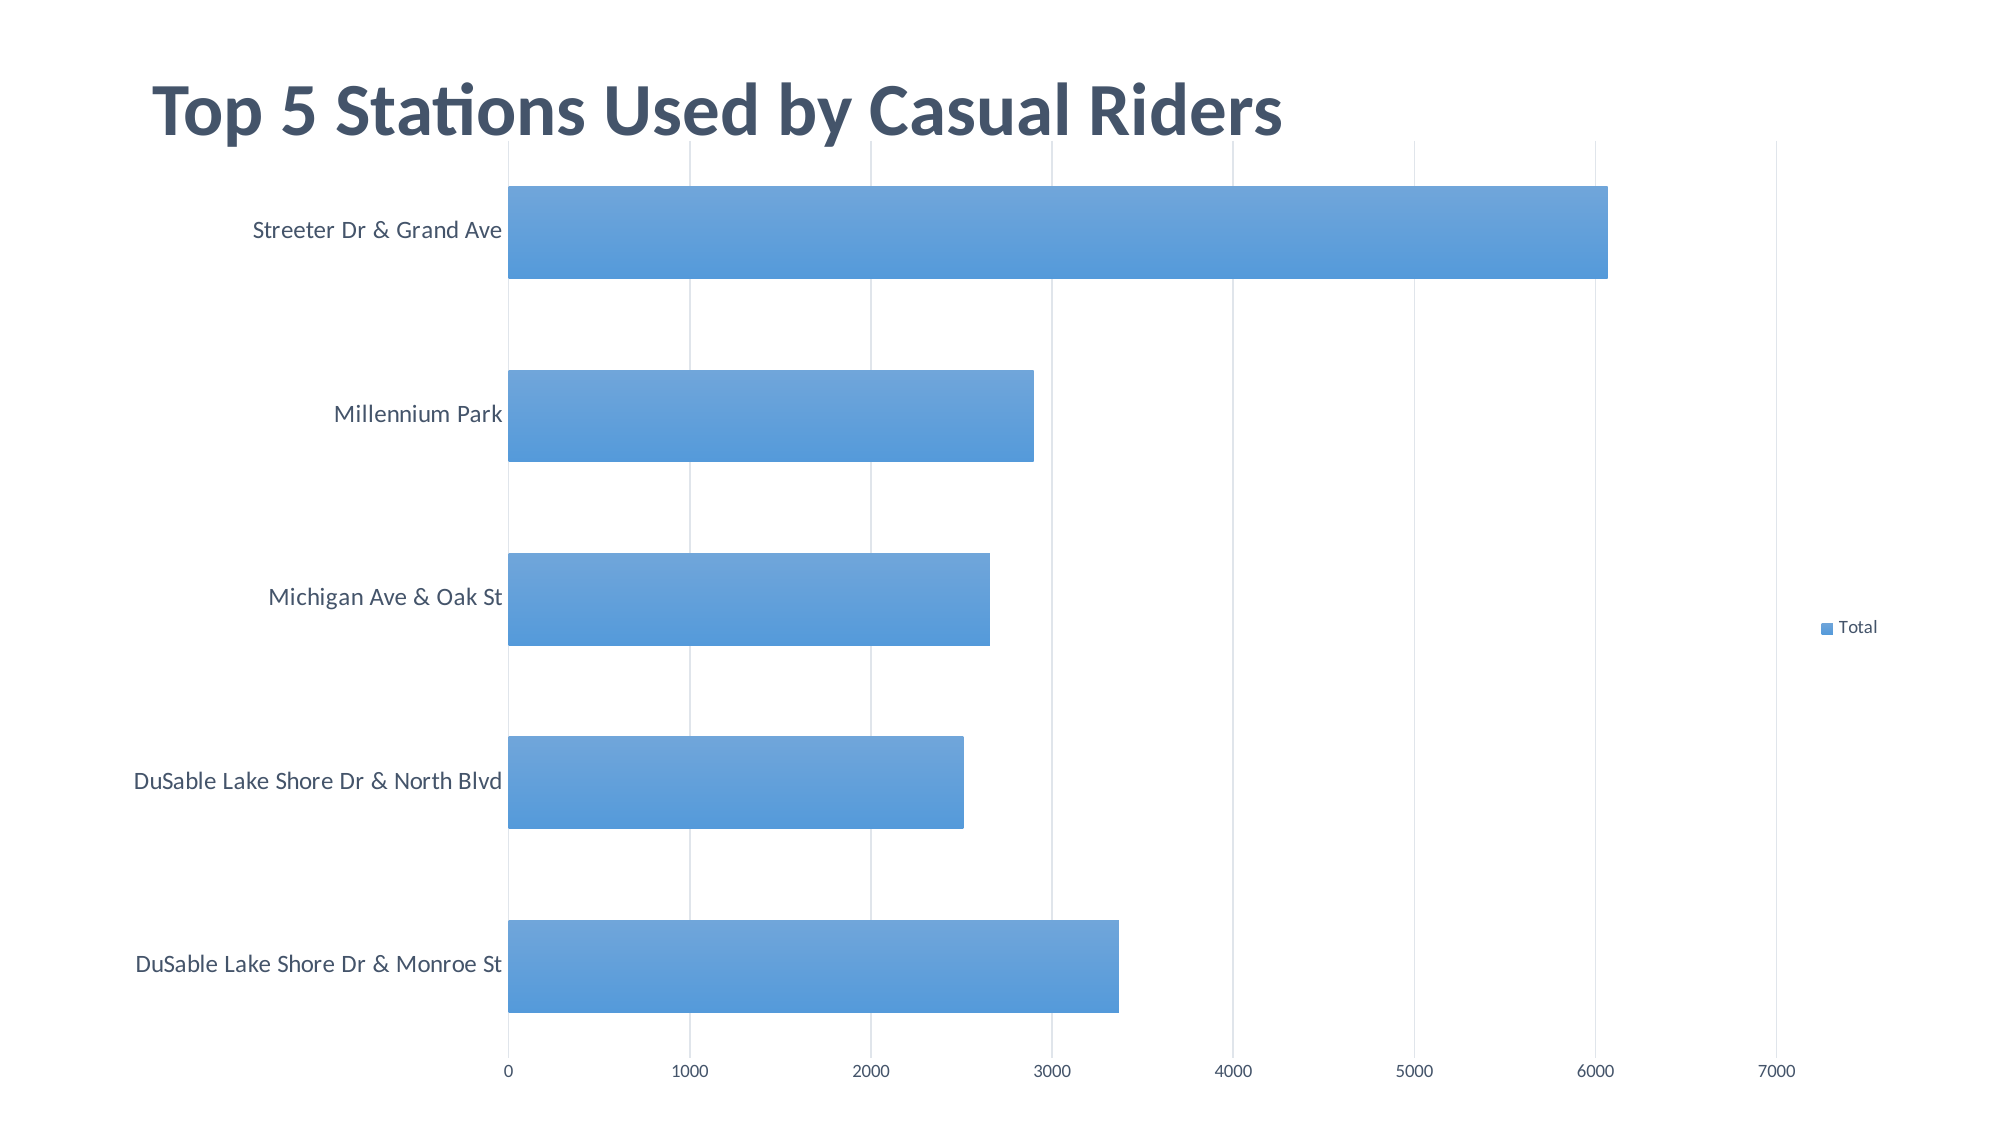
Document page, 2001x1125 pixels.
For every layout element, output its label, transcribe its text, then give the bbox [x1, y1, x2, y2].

chart [97, 121, 1913, 1103]
title Top 5 Stations Used by Casual Riders [137, 59, 1863, 121]
